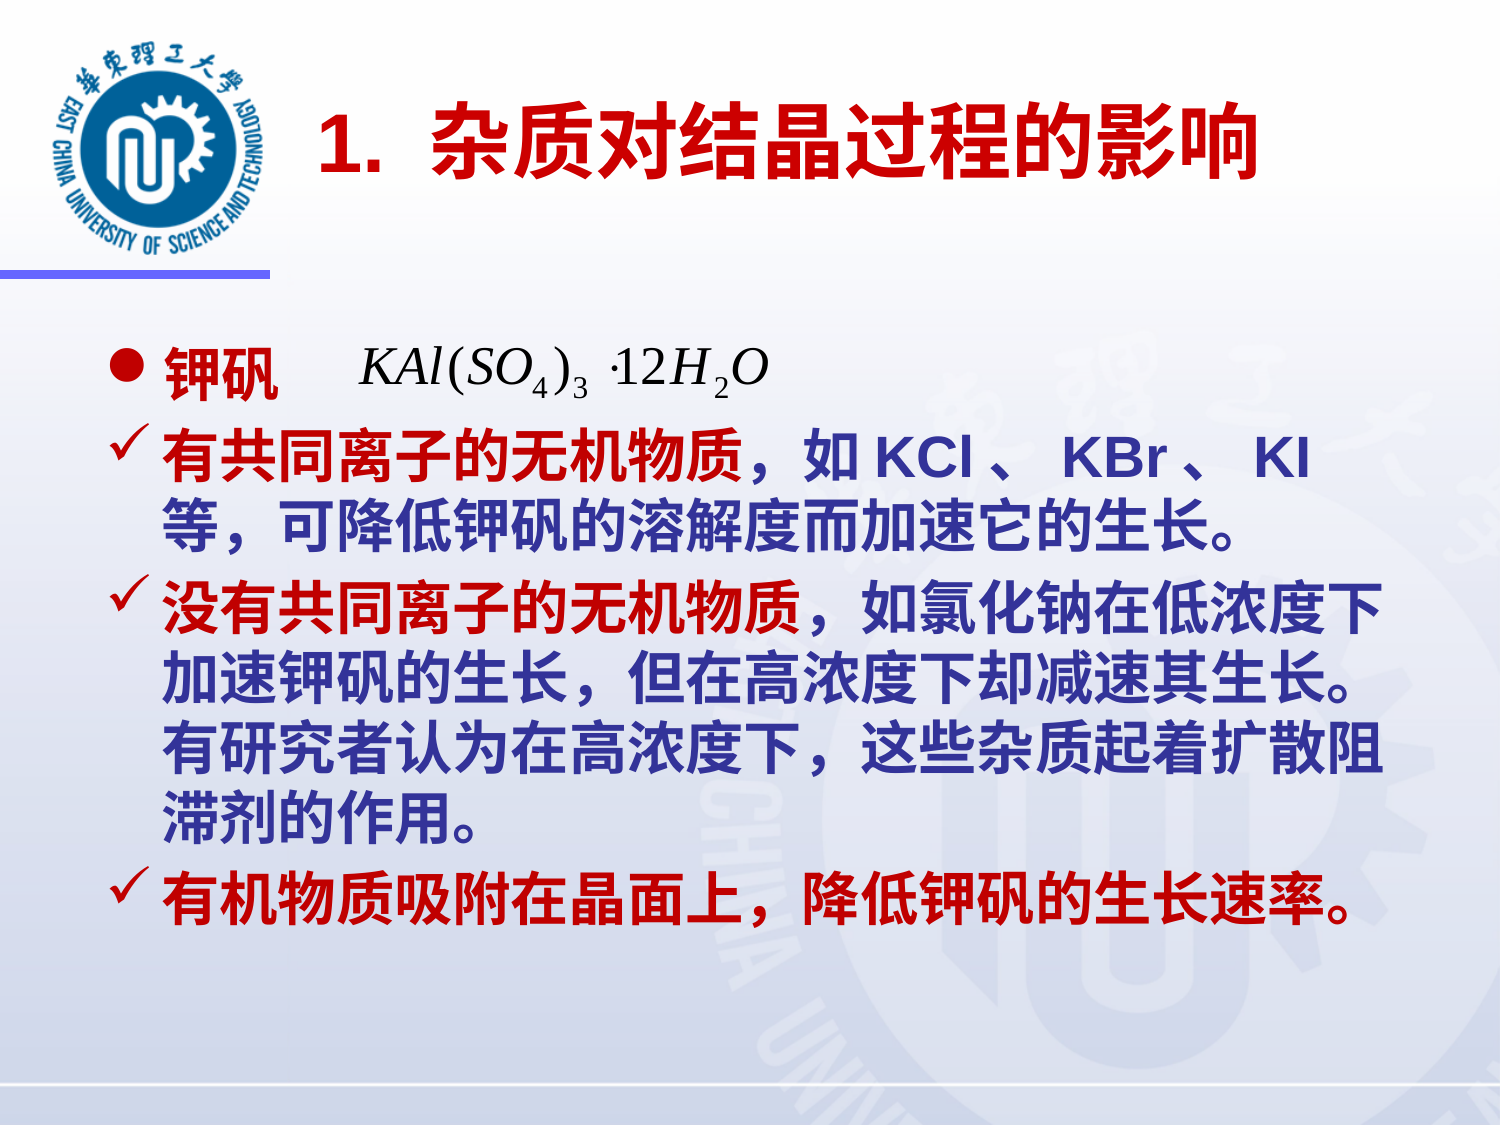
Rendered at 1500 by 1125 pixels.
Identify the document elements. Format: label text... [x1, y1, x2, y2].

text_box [348, 329, 779, 413]
title 1. 杂质对结晶过程的影响 [301, 45, 1425, 233]
list 钾矾 有共同离子的无机物质，如KCl、KBr、KI等，可降低钾矾的溶解度而加速它的生长。 没有共同离子的无机物质，如氯化钠在低浓度下加速钾矾的生长，但在高浓度下却减速其生长。有研究者认为在高浓度下，这些杂质起着扩散阻滞剂的作用。 有机物质吸附在晶面上，降低钾矾的生长速率。 [90, 330, 1410, 1039]
picture [0, 1, 1500, 1125]
